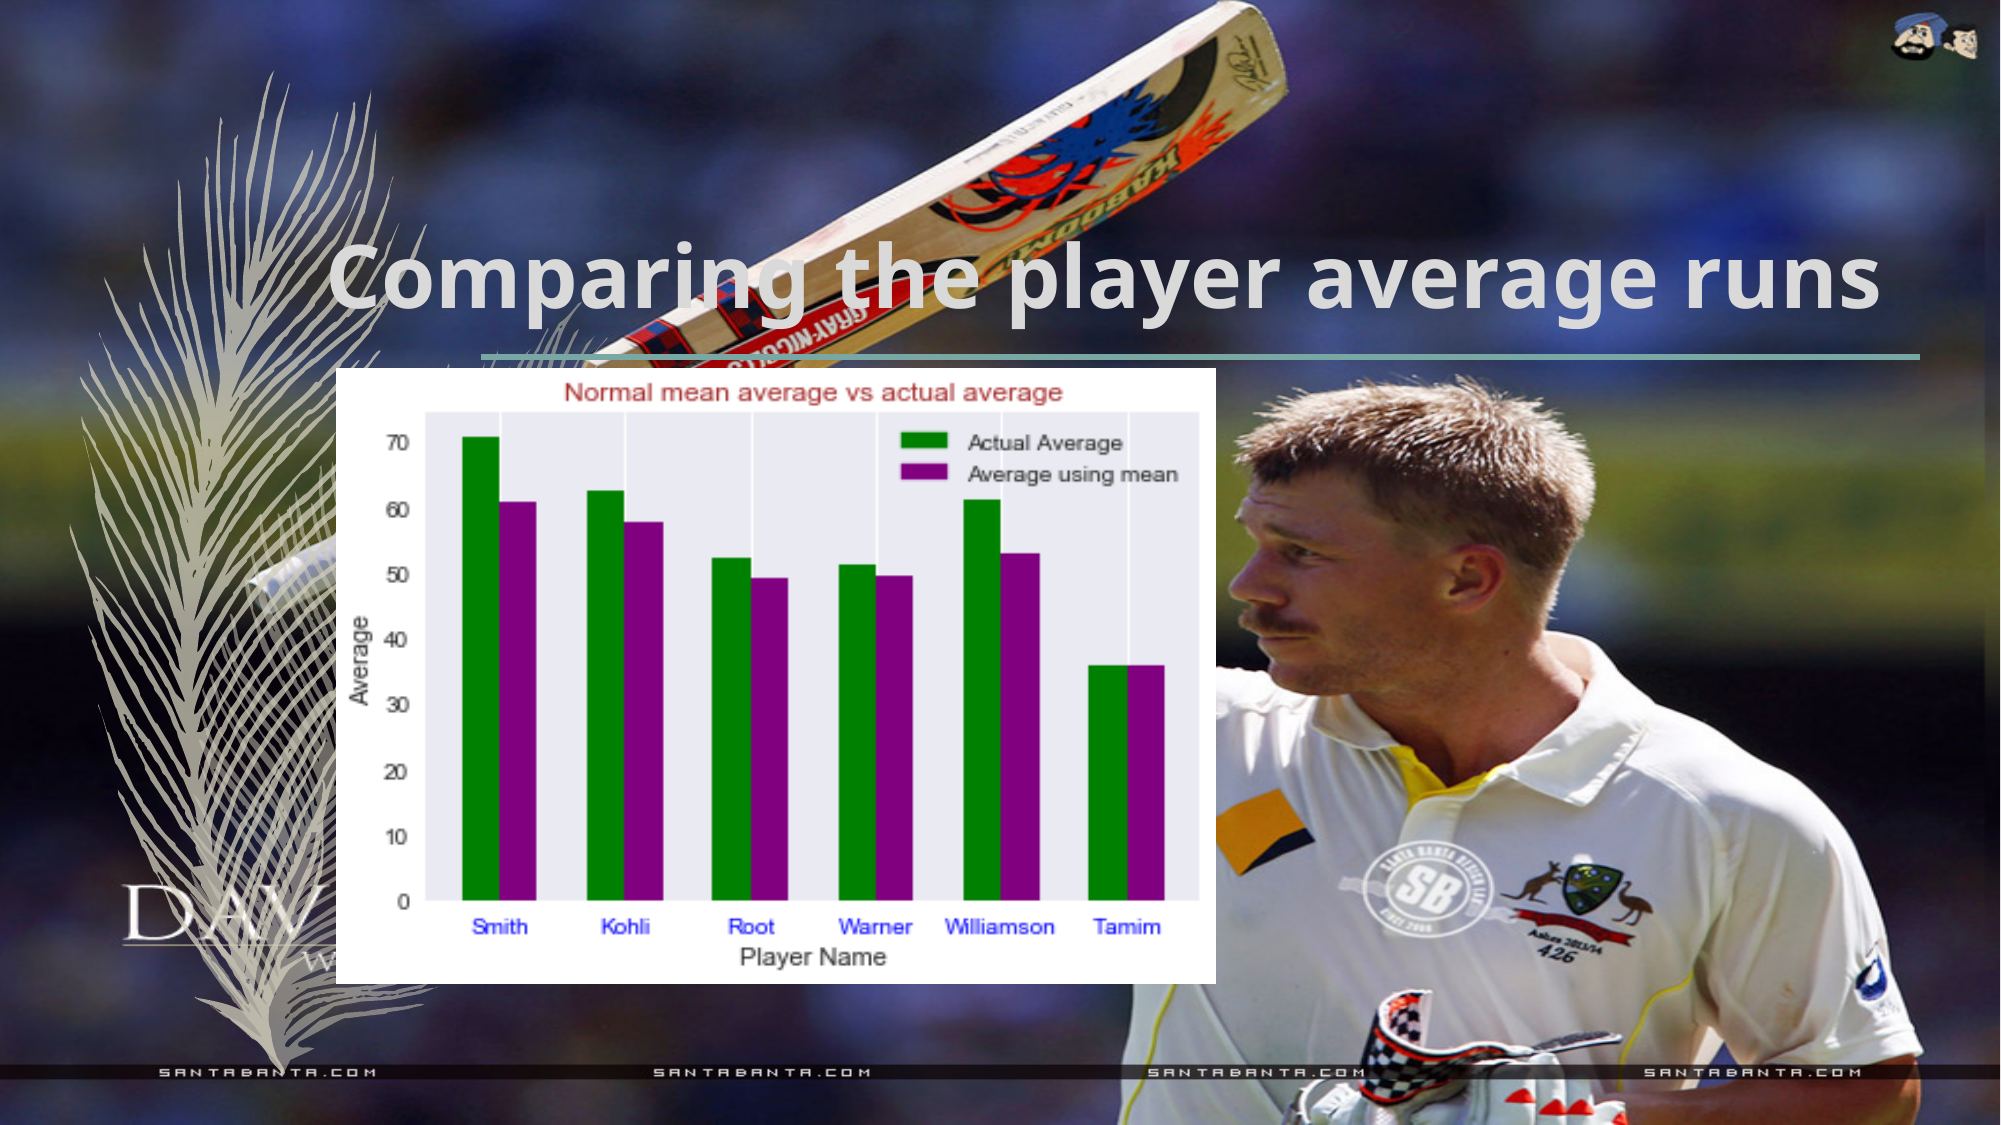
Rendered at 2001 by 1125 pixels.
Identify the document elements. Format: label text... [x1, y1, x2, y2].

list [336, 368, 1216, 985]
title Comparing the player average runs [310, 112, 1927, 369]
picture [0, 0, 2001, 1125]
